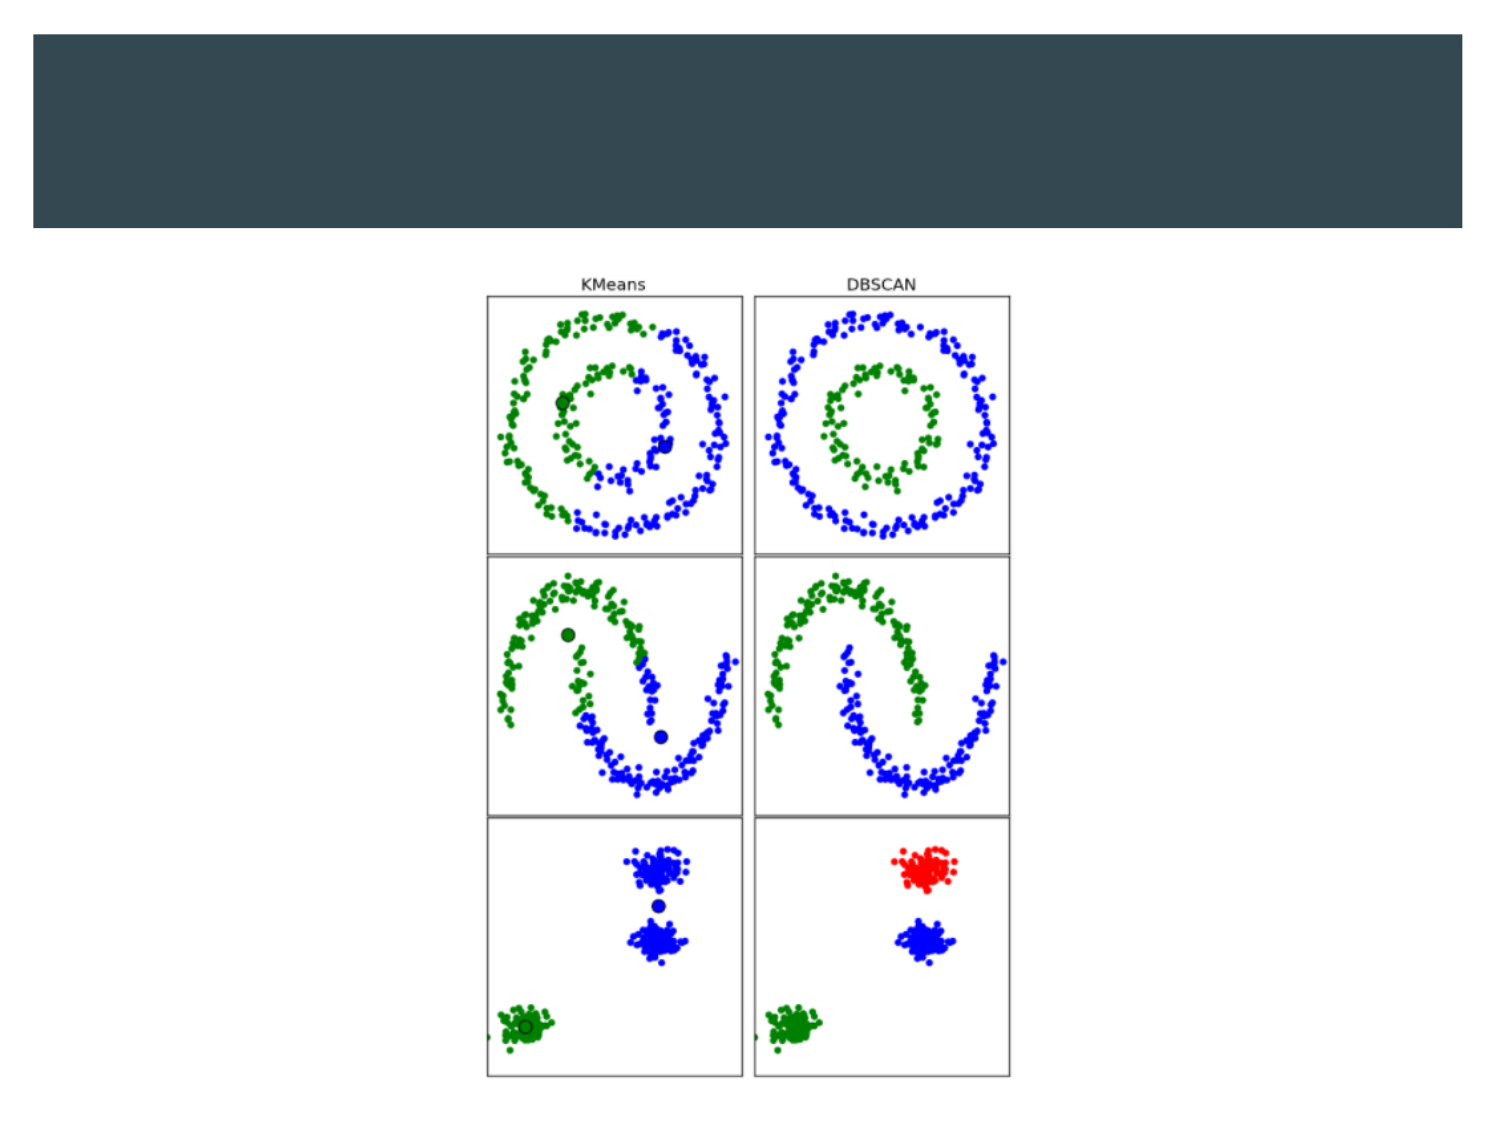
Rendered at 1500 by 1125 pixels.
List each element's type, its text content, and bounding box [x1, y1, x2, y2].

text_box K-means Clustering과 DBSCAN의 비교 [32, 33, 1463, 229]
picture [479, 264, 1017, 1084]
